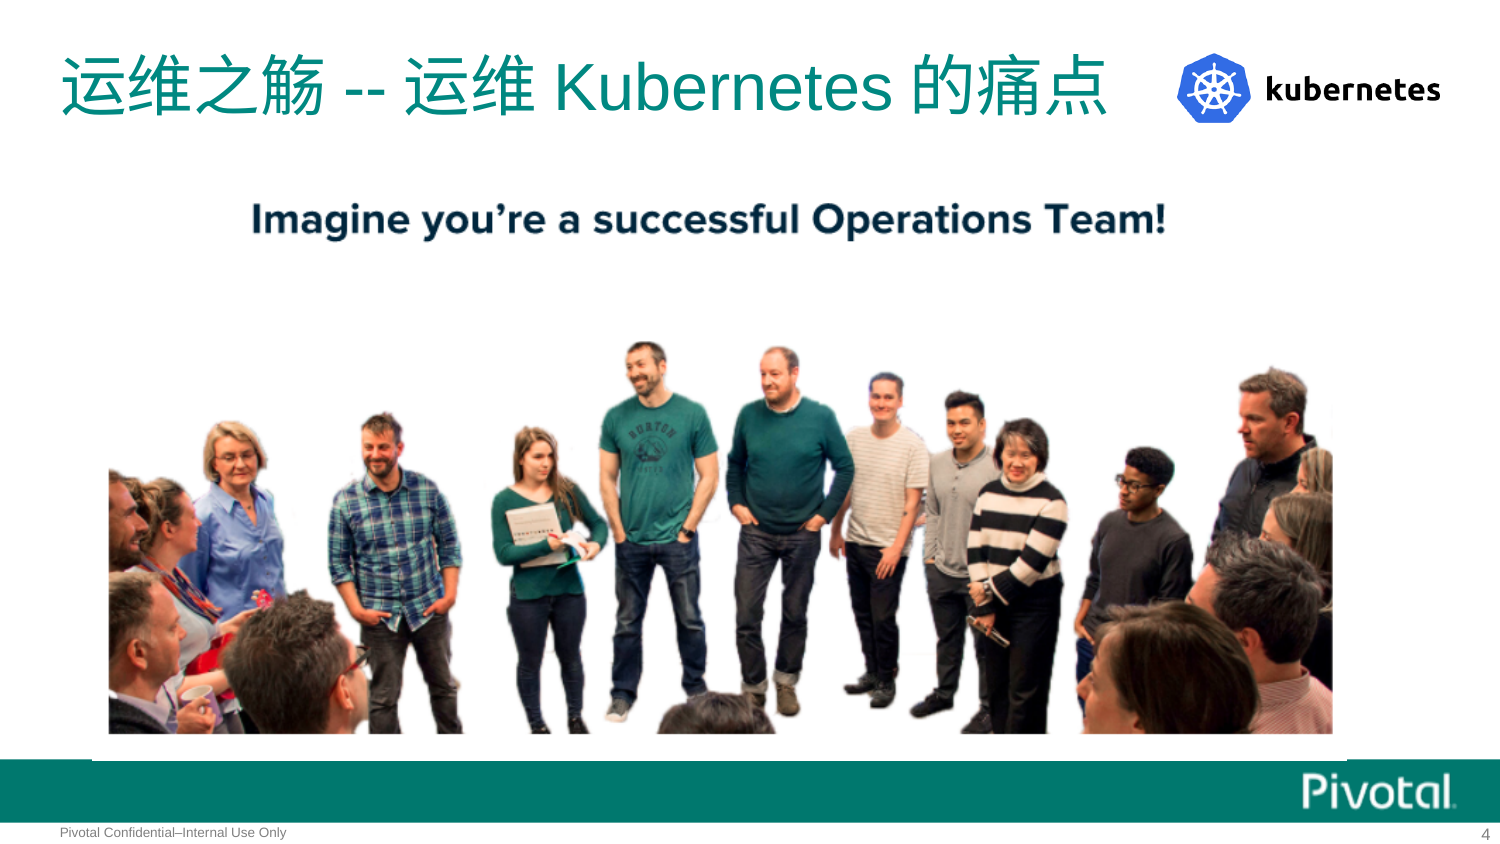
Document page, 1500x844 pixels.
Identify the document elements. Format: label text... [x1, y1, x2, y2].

picture [1176, 53, 1440, 123]
picture [1290, 768, 1463, 815]
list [92, 171, 1347, 761]
title 运维之觞--运维Kubernetes的痛点 [60, 53, 1174, 129]
